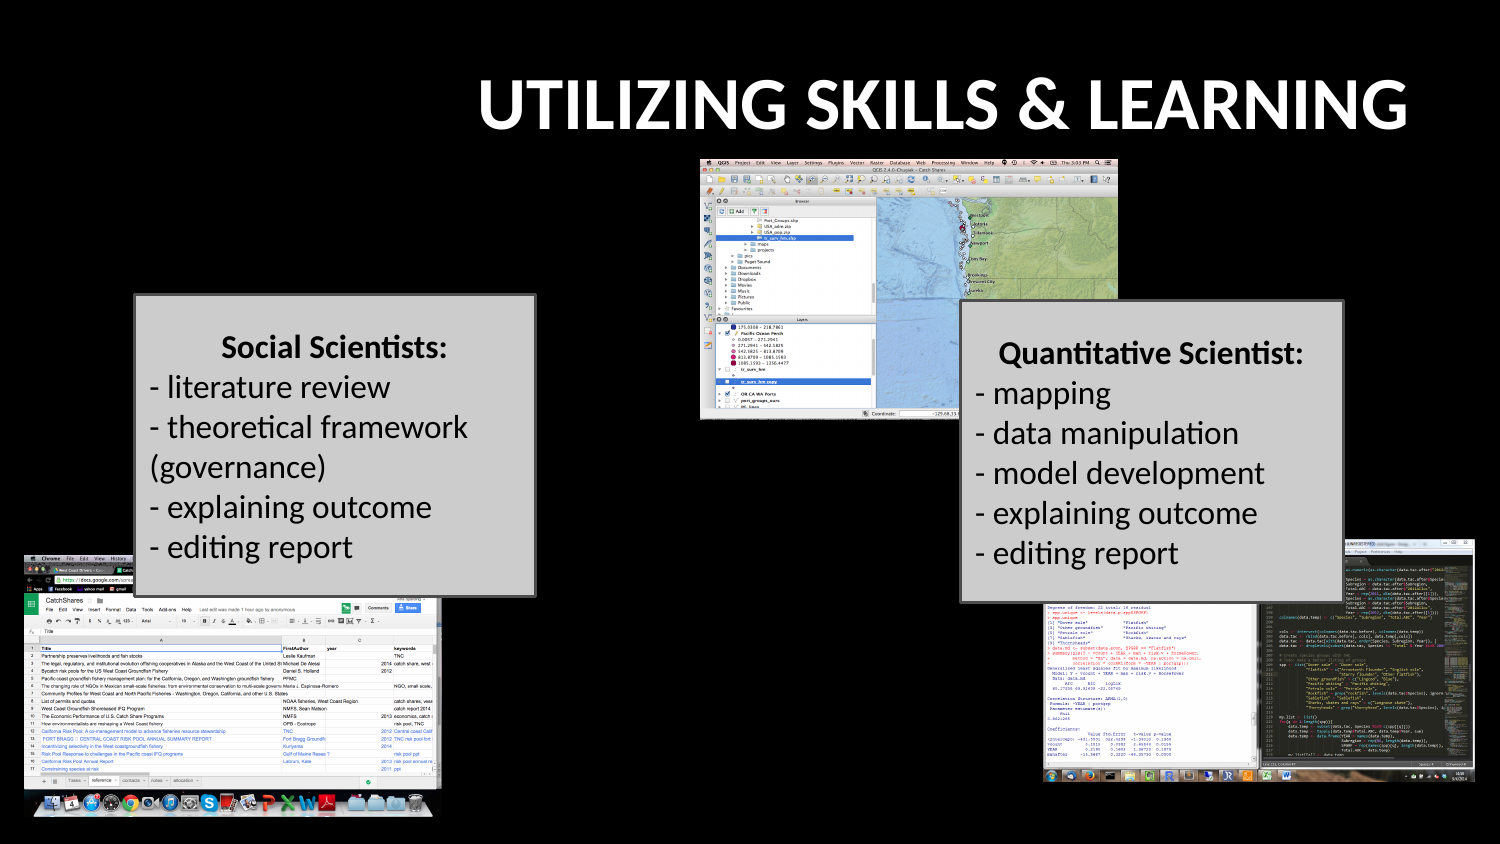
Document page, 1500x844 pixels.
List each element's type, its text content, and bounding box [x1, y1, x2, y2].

picture [700, 159, 1119, 421]
text_box Quantitative Scientist: - mapping - data manipulation - model development - explaining outcome - editing report [960, 300, 1344, 603]
picture [1043, 539, 1475, 783]
picture [24, 555, 442, 817]
title UTILIZING SKILLS & LEARNING [75, 18, 1425, 160]
text_box Social Scientists: - literature review - theoretical framework (governance) - explaining outcome - editing report [134, 294, 536, 597]
